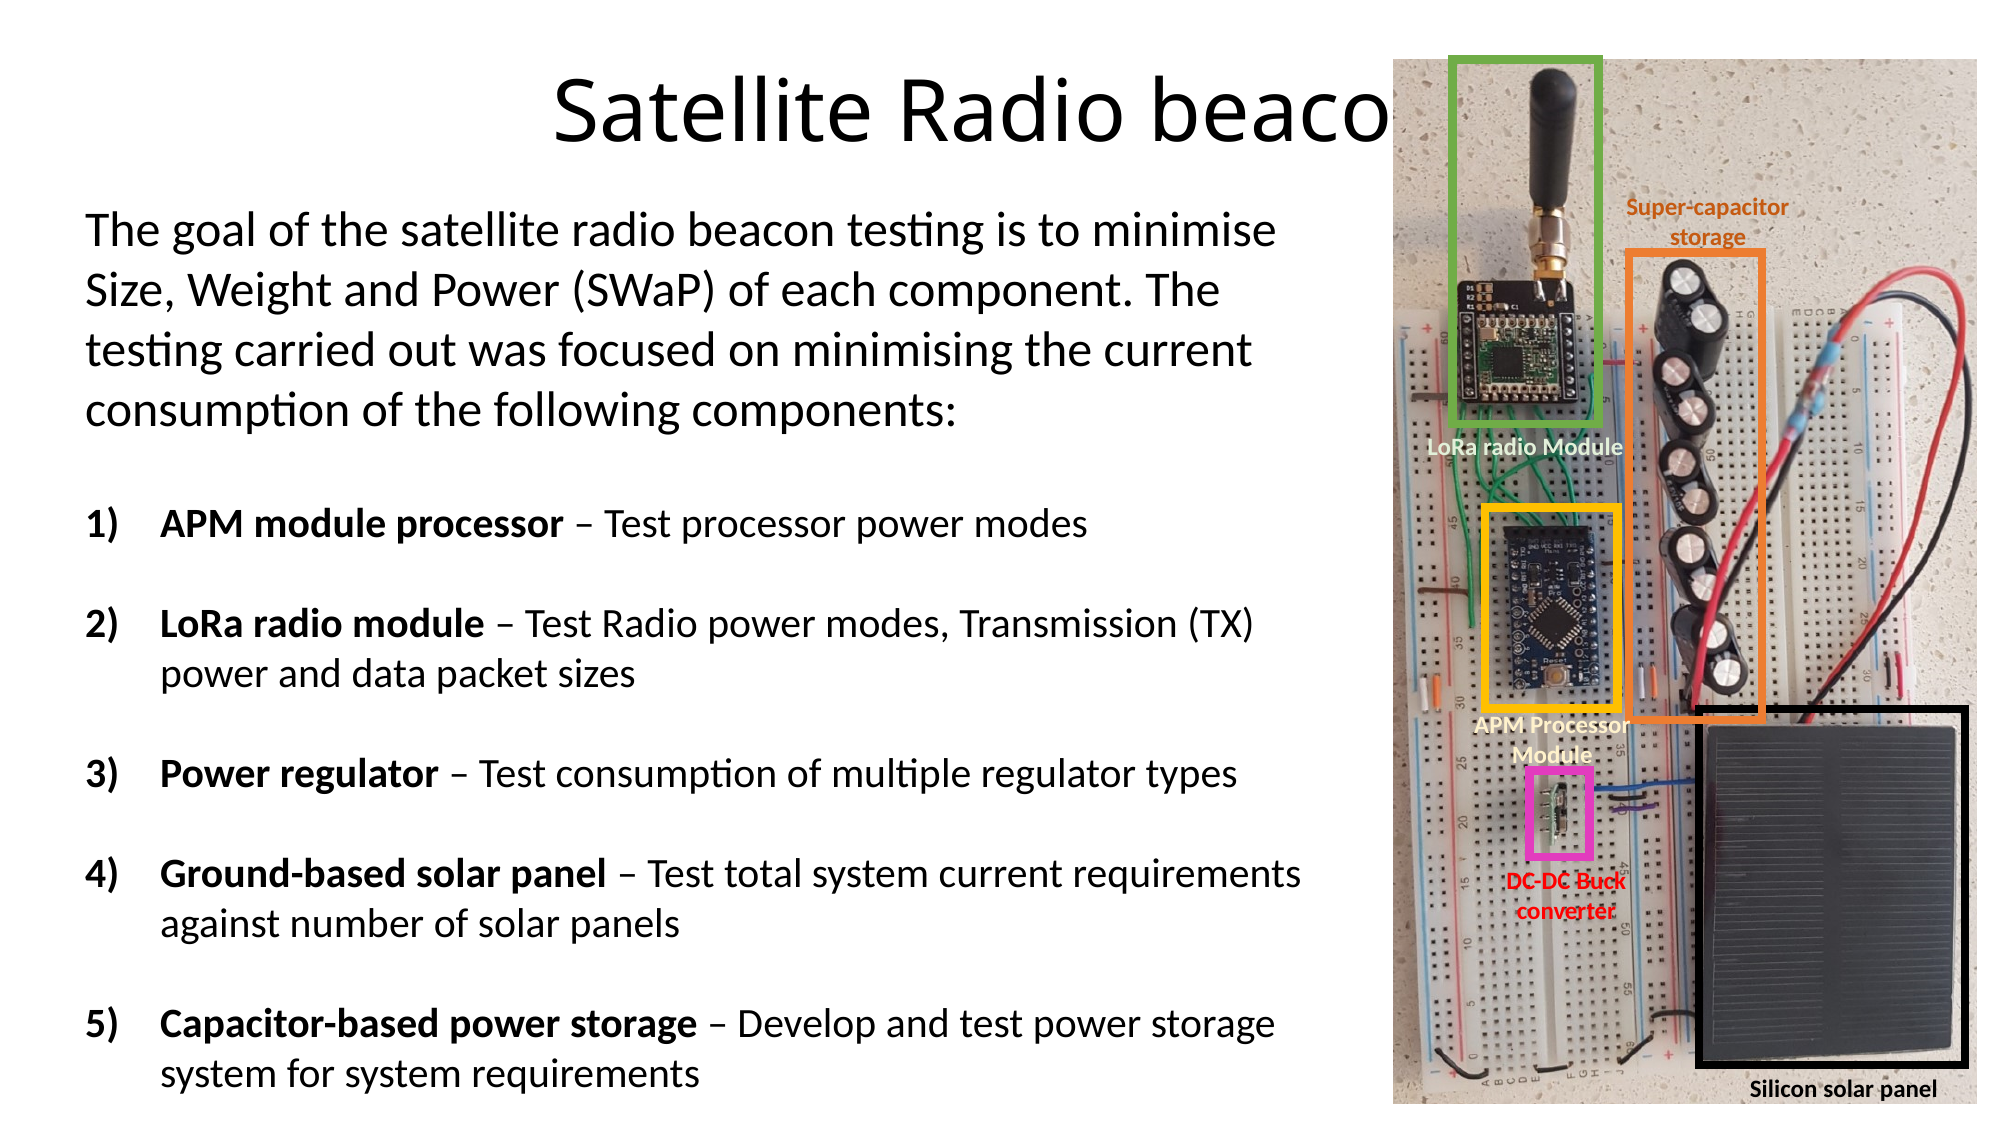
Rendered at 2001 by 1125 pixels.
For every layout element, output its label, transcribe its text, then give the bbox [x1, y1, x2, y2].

text_box Silicon solar panel [1725, 1104, 1963, 1110]
text_box The goal of the satellite radio beacon testing is to minimise Size, Weight and Power (SWaP) of each component. The testing carried out was focused on minimising the current consumption of the following components: APM module processor – Test processor power modes LoRa radio module – Test Radio power modes, Transmission (TX) power and data packet sizes Power regulator – Test consumption of multiple regulator types Ground-based solar panel – Test total system current requirements against number of solar panels Capacitor-based power storage – Develop and test power storage system for system requirements [70, 188, 1342, 1104]
title Satellite Radio beacon [137, 59, 1393, 169]
picture [1393, 59, 1977, 1104]
